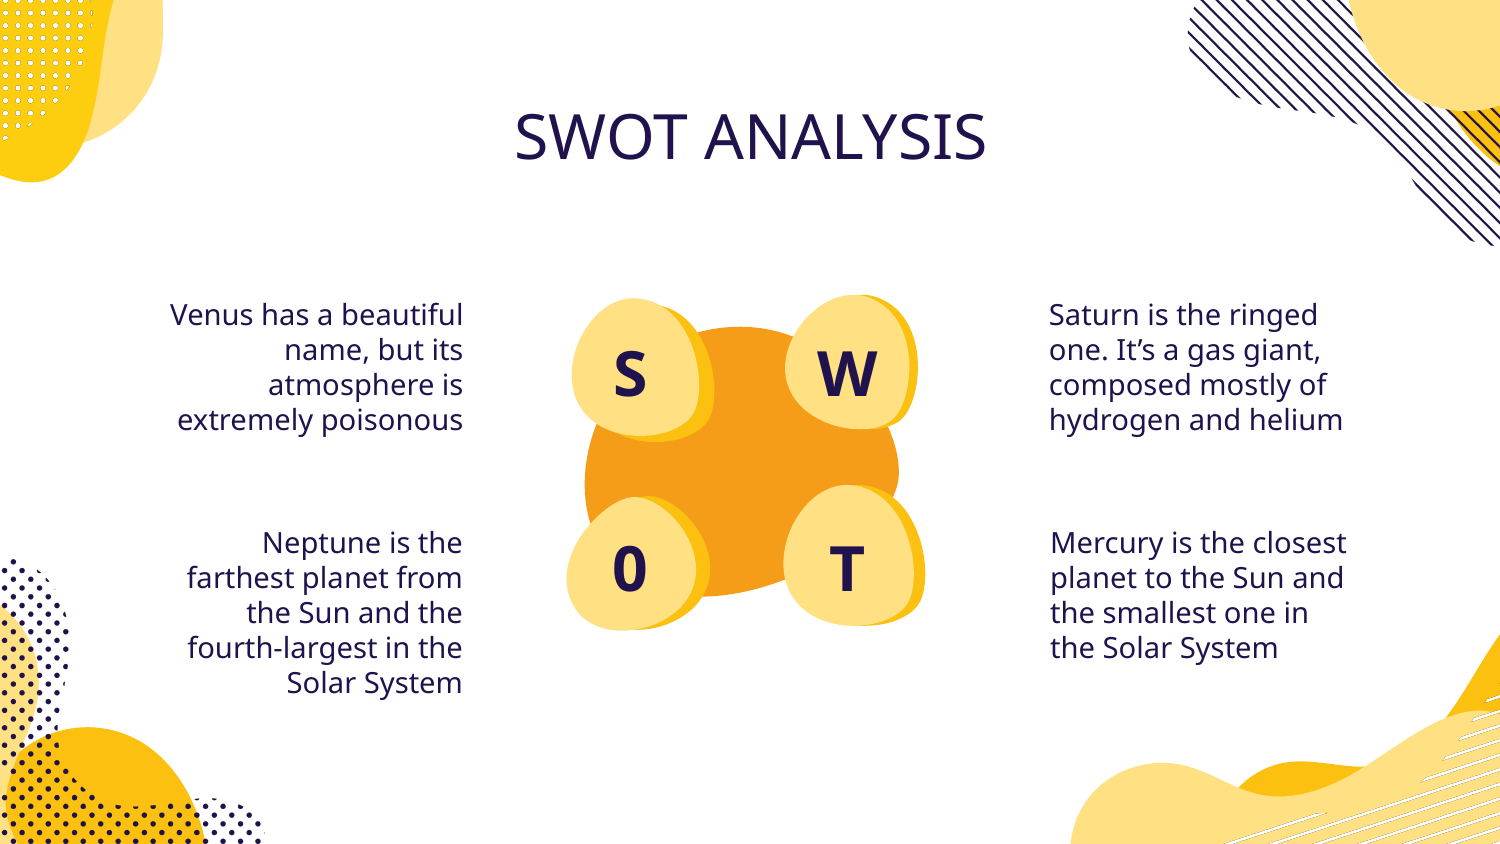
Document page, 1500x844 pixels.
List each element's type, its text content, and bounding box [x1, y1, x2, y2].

picture [1035, 622, 1500, 844]
subtitle Mercury is the closest planet to the Sun and the smallest one in the Solar System [1035, 509, 1363, 660]
text_box [585, 326, 899, 591]
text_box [533, 471, 745, 673]
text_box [765, 484, 935, 627]
picture [1024, 0, 1500, 270]
subtitle Saturn is the ringed one. It’s a gas giant, composed mostly of hydrogen and helium [1034, 281, 1362, 432]
subtitle Neptune is the farthest planet from the Sun and the fourth-largest in the Solar System [151, 509, 479, 660]
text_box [554, 298, 724, 443]
picture [0, 537, 548, 844]
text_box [755, 276, 945, 443]
title SWOT ANALYSIS [151, 82, 1352, 173]
subtitle Venus has a beautiful name, but its atmosphere is extremely poisonous [151, 281, 479, 432]
picture [0, 0, 346, 176]
